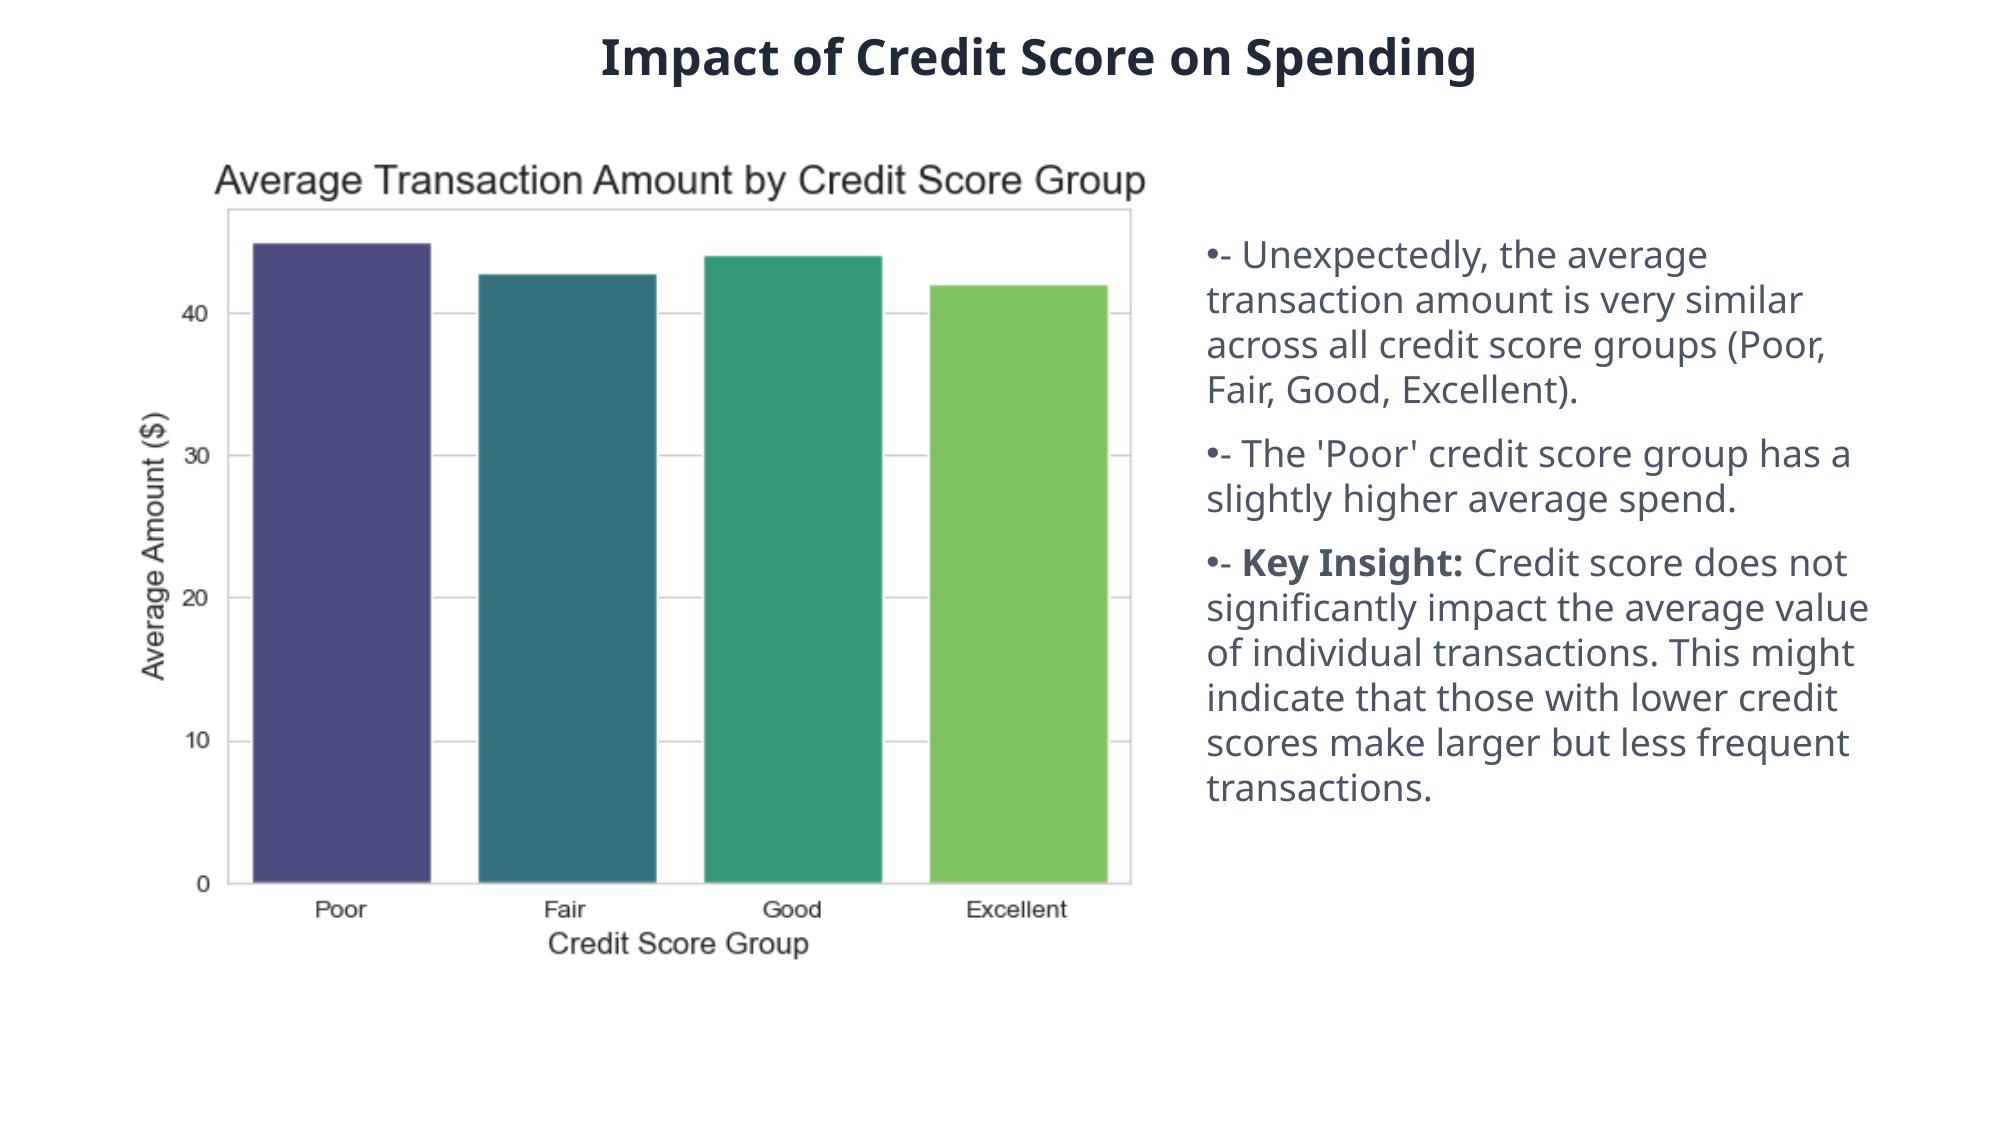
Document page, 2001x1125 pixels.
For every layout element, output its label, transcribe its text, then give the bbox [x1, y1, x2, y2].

text_box Impact of Credit Score on Spending [587, 18, 1587, 93]
picture [123, 147, 1164, 978]
text_box - Unexpectedly, the average transaction amount is very similar across all credit score groups (Poor, Fair, Good, Excellent). - The 'Poor' credit score group has a slightly higher average spend. - Key Insight: Credit score does not significantly impact the average value of individual transactions. This might indicate that those with lower credit scores make larger but less frequent transactions. [1191, 223, 1915, 817]
